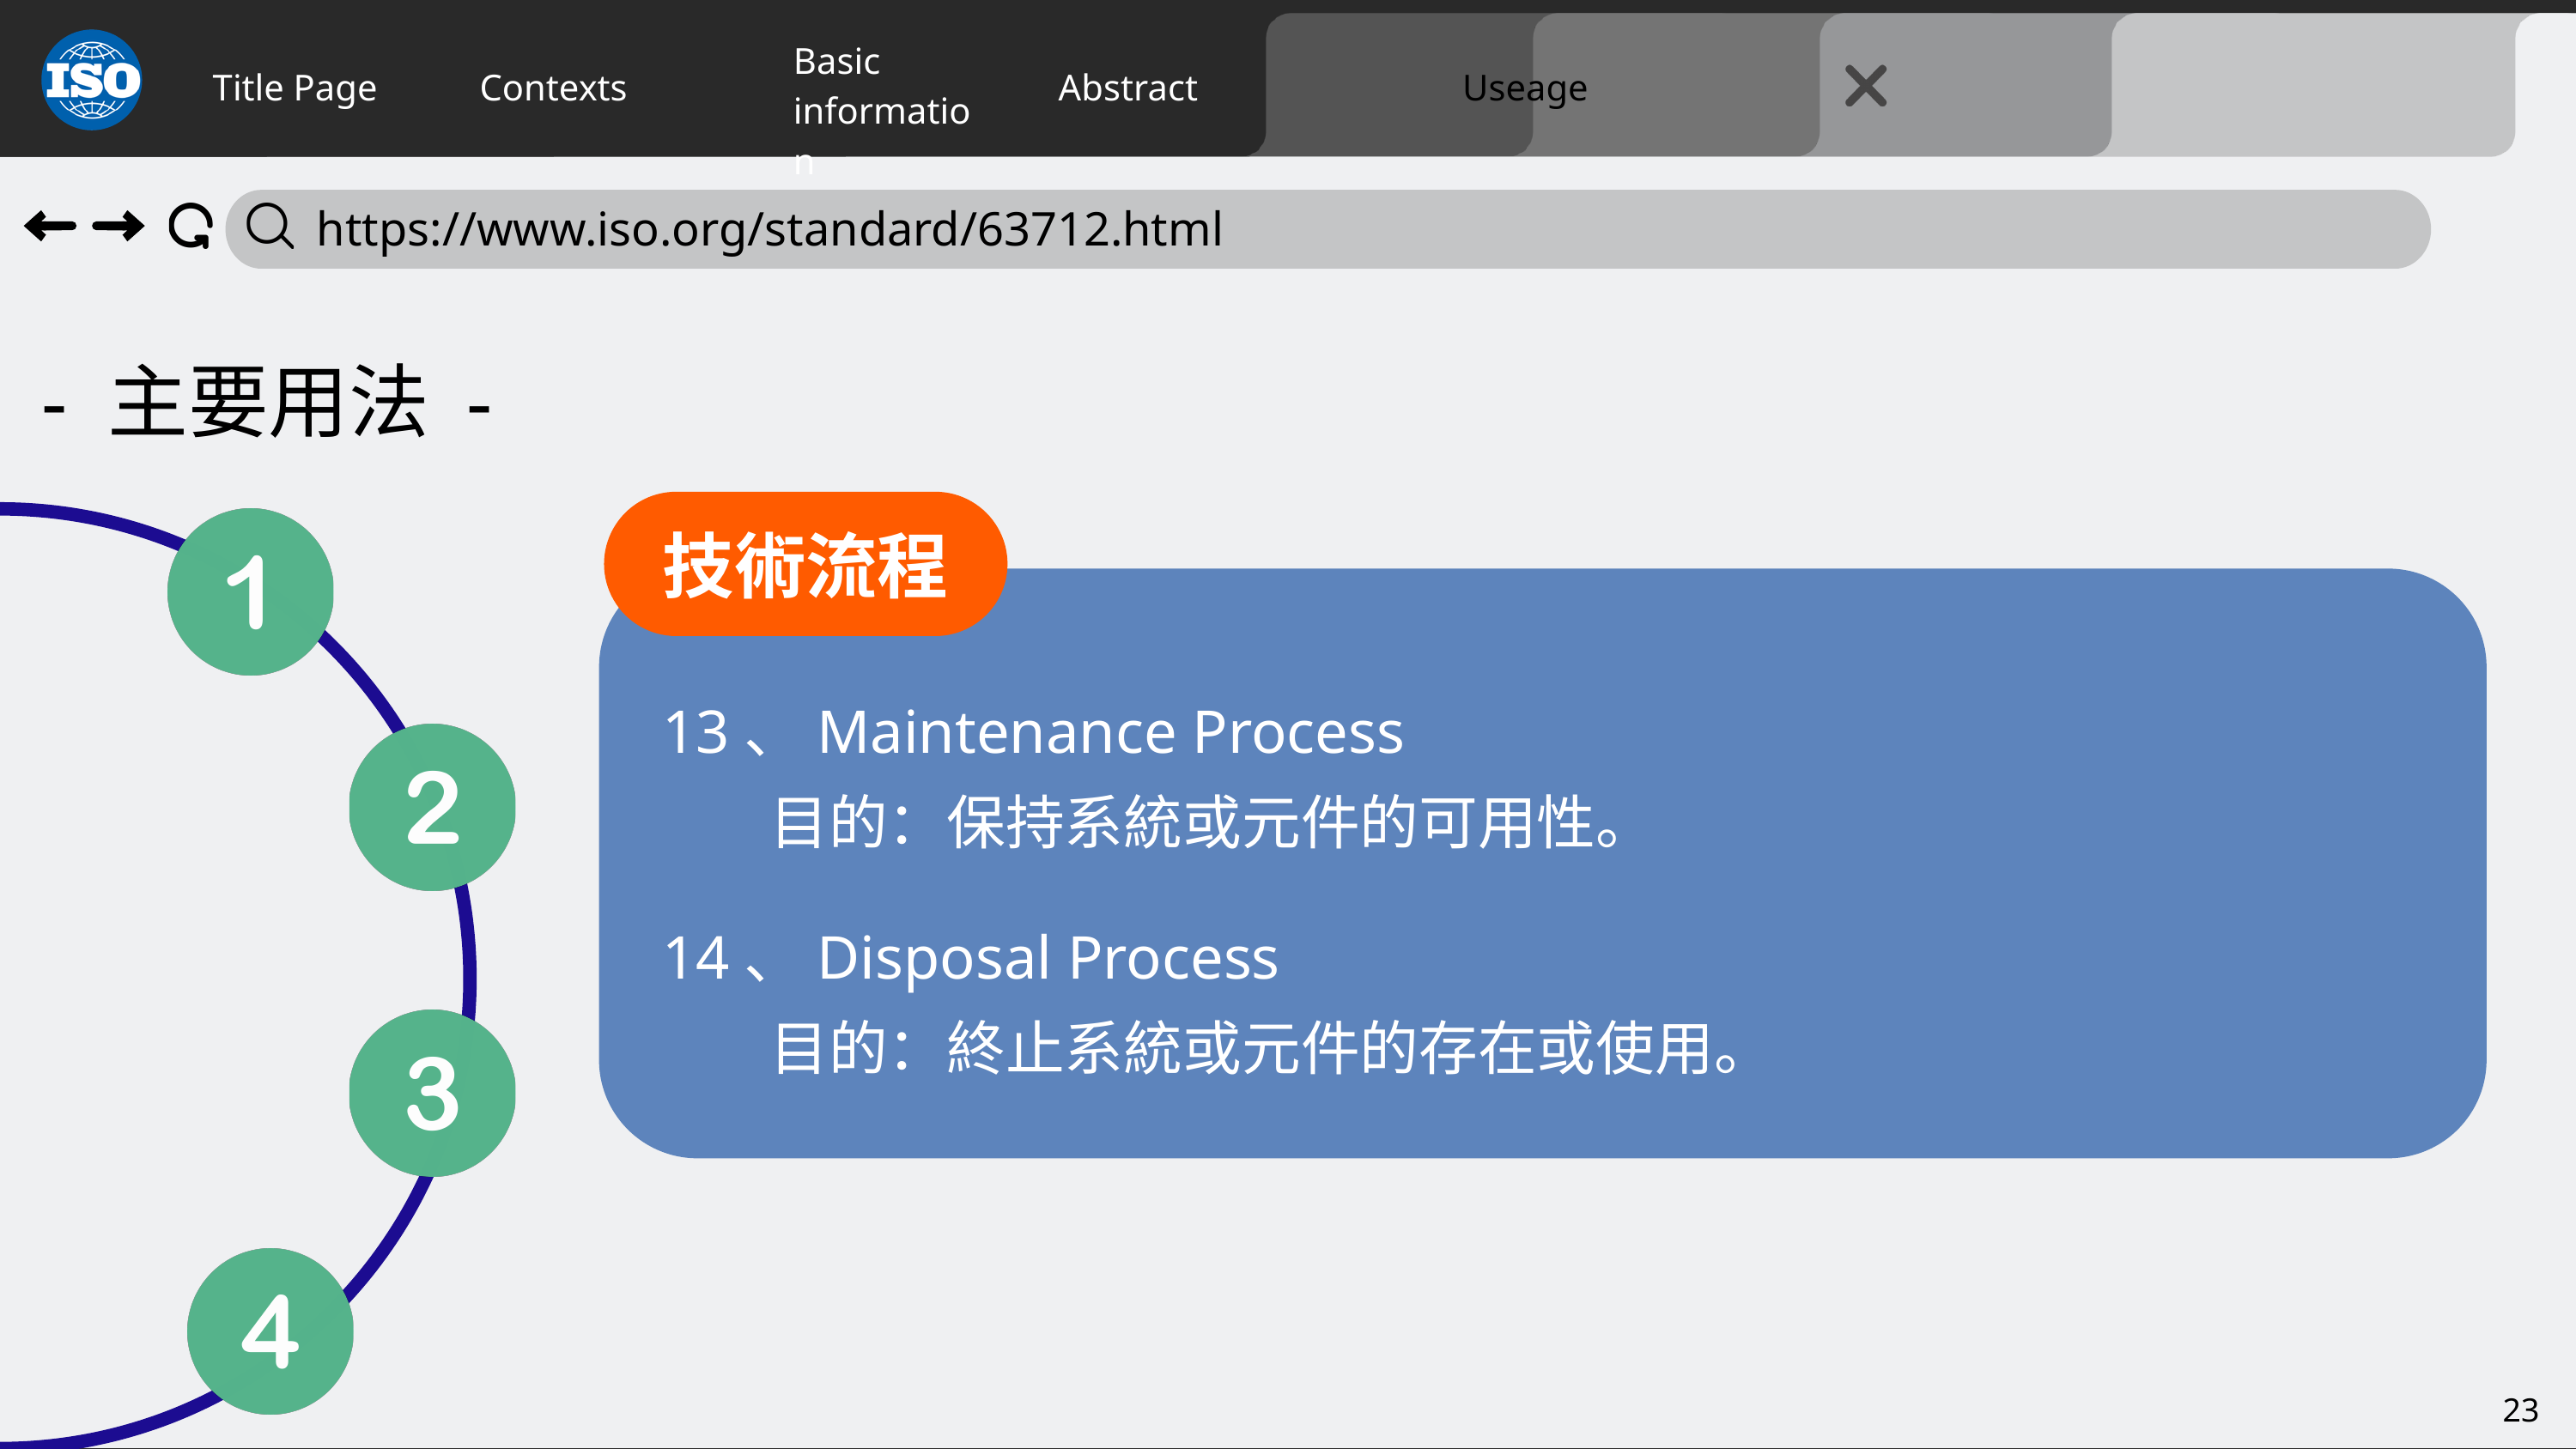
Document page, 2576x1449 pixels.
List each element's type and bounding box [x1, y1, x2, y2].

text_box [0, 508, 471, 1449]
text_box [0, 13, 2576, 1449]
text_box [598, 568, 2488, 1159]
text_box [40, 29, 143, 130]
text_box [471, 508, 538, 1449]
text_box [225, 187, 2432, 270]
